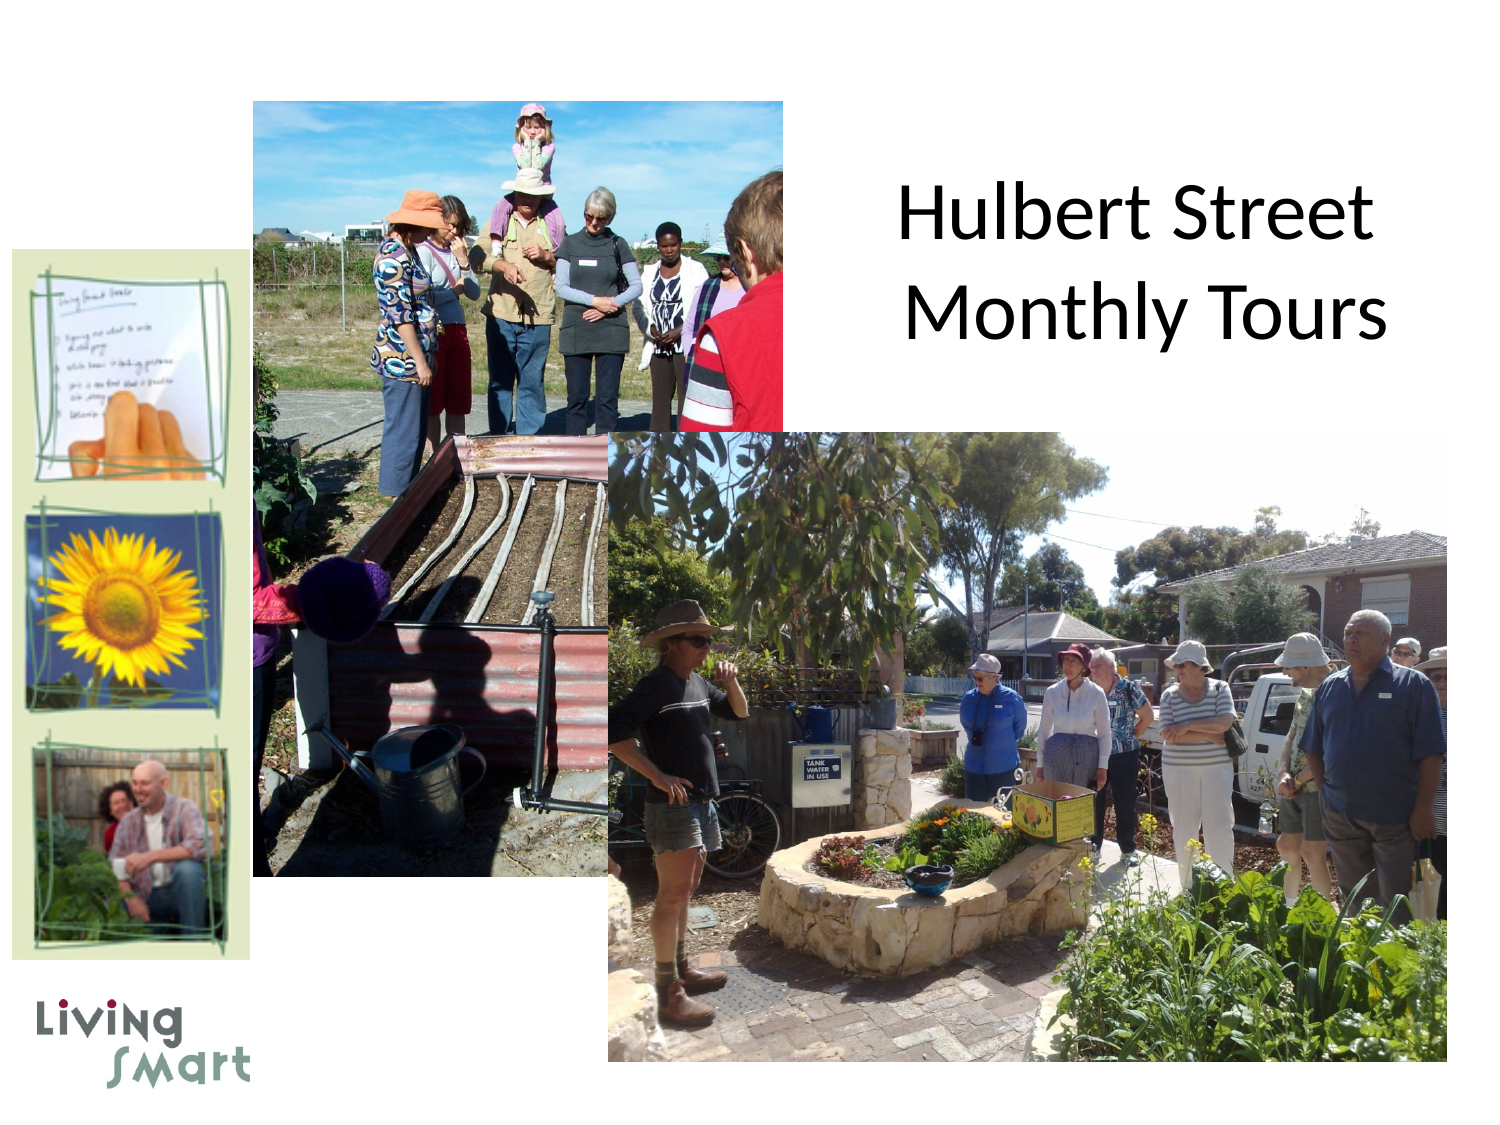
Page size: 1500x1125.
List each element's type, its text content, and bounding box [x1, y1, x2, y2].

picture [12, 249, 250, 960]
picture [253, 101, 1448, 1062]
picture [37, 999, 250, 1089]
text_box Hulbert Street Monthly Tours [868, 148, 1424, 364]
